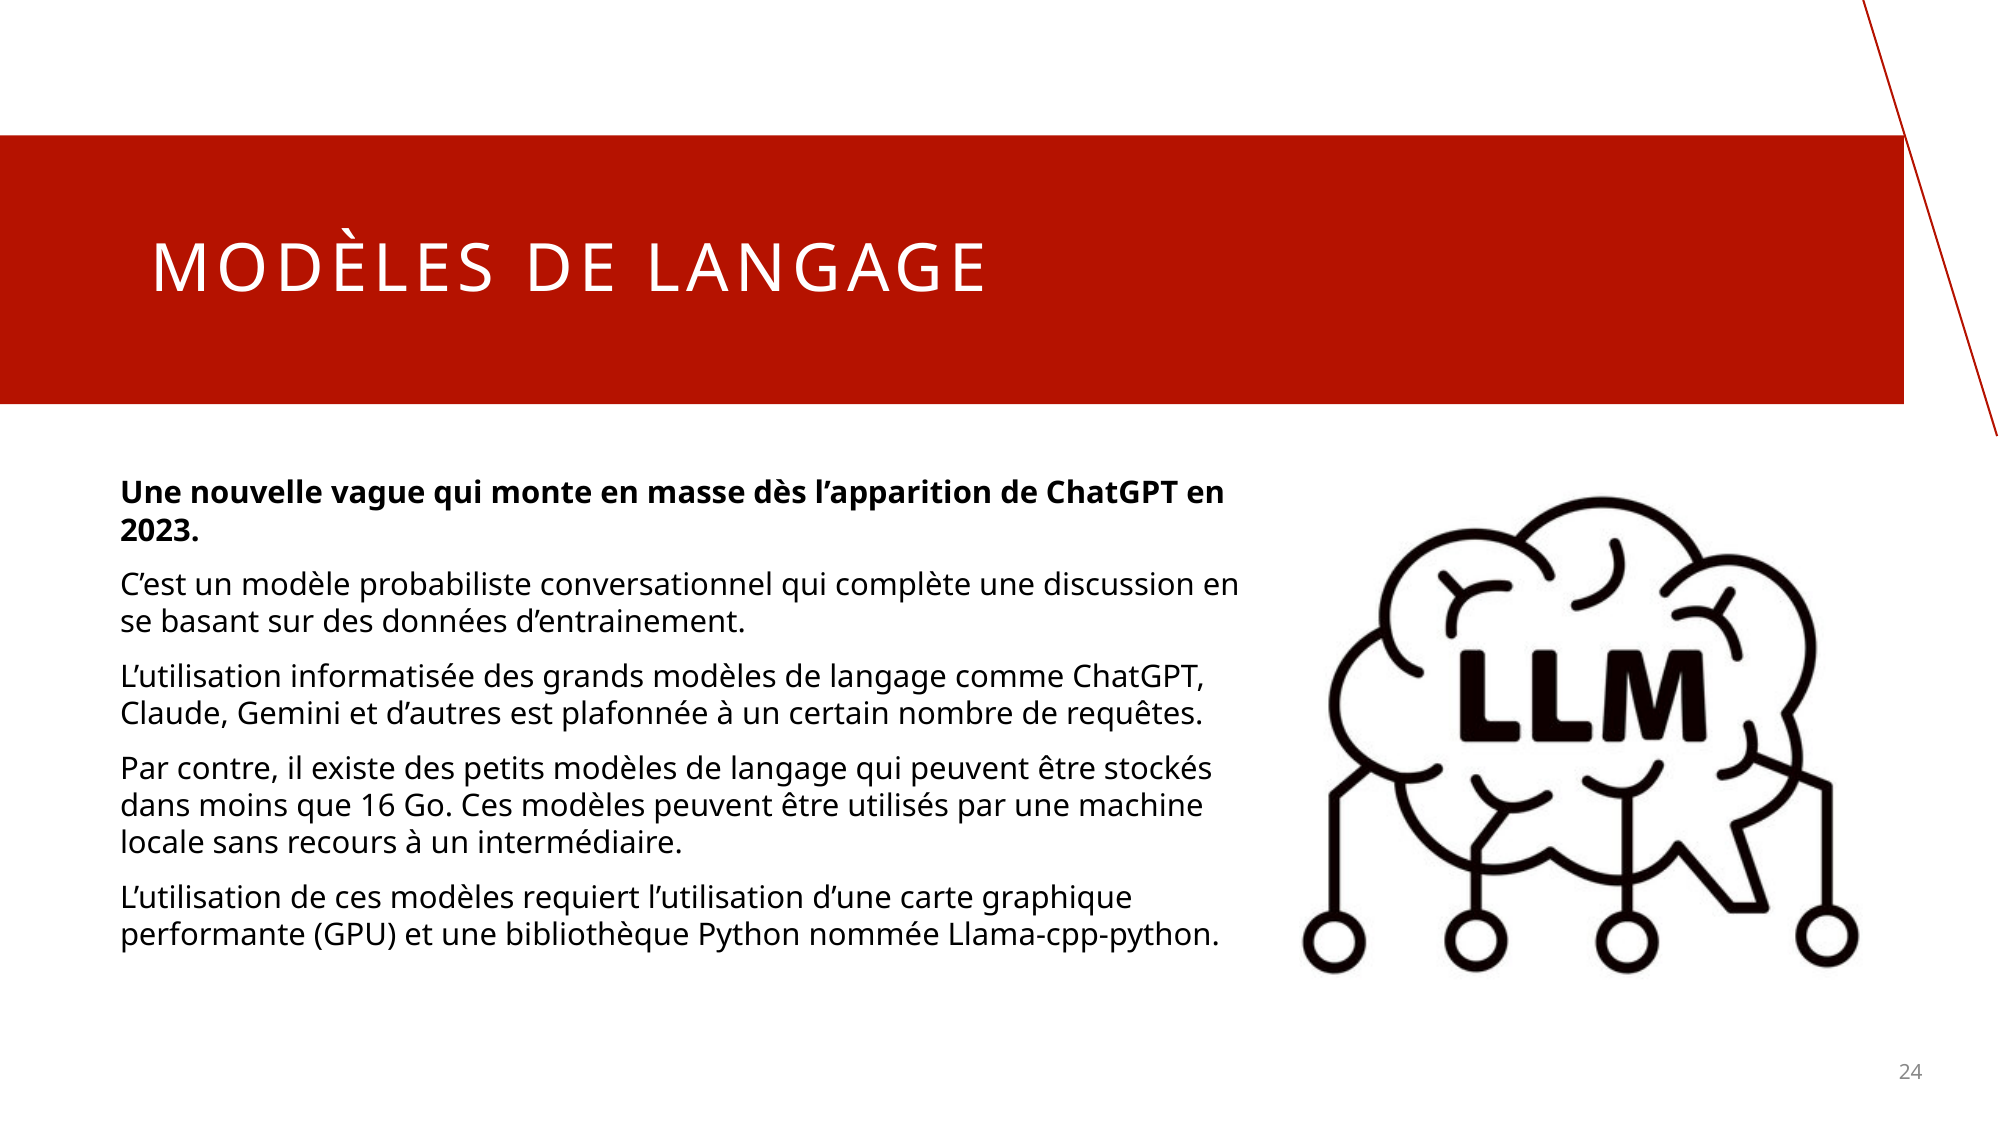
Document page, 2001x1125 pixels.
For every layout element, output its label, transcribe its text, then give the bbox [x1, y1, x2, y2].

picture [1299, 454, 1863, 1017]
slide_number 24 [1684, 1042, 1938, 1103]
title Modèles de langage [0, 135, 1904, 405]
list Une nouvelle vague qui monte en masse dès l’apparition de ChatGPT en 2023. C’est un modèle probabiliste conversationnel qui complète une discussion en se basant sur des données d’entrainement. L’utilisation informatisée des grands modèles de langage comme ChatGPT, Claude, Gemini et d’autres est plafonnée à un certain nombre de requêtes. Par contre, il existe des petits modèles de langage qui peuvent être stockés dans moins que 16 Go. Ces modèles peuvent être utilisés par une machine locale sans recours à un intermédiaire. L’utilisation de ces modèles requiert l’utilisation d’une carte graphique performante (GPU) et une bibliothèque Python nommée Llama-cpp-python. [105, 464, 1258, 1017]
